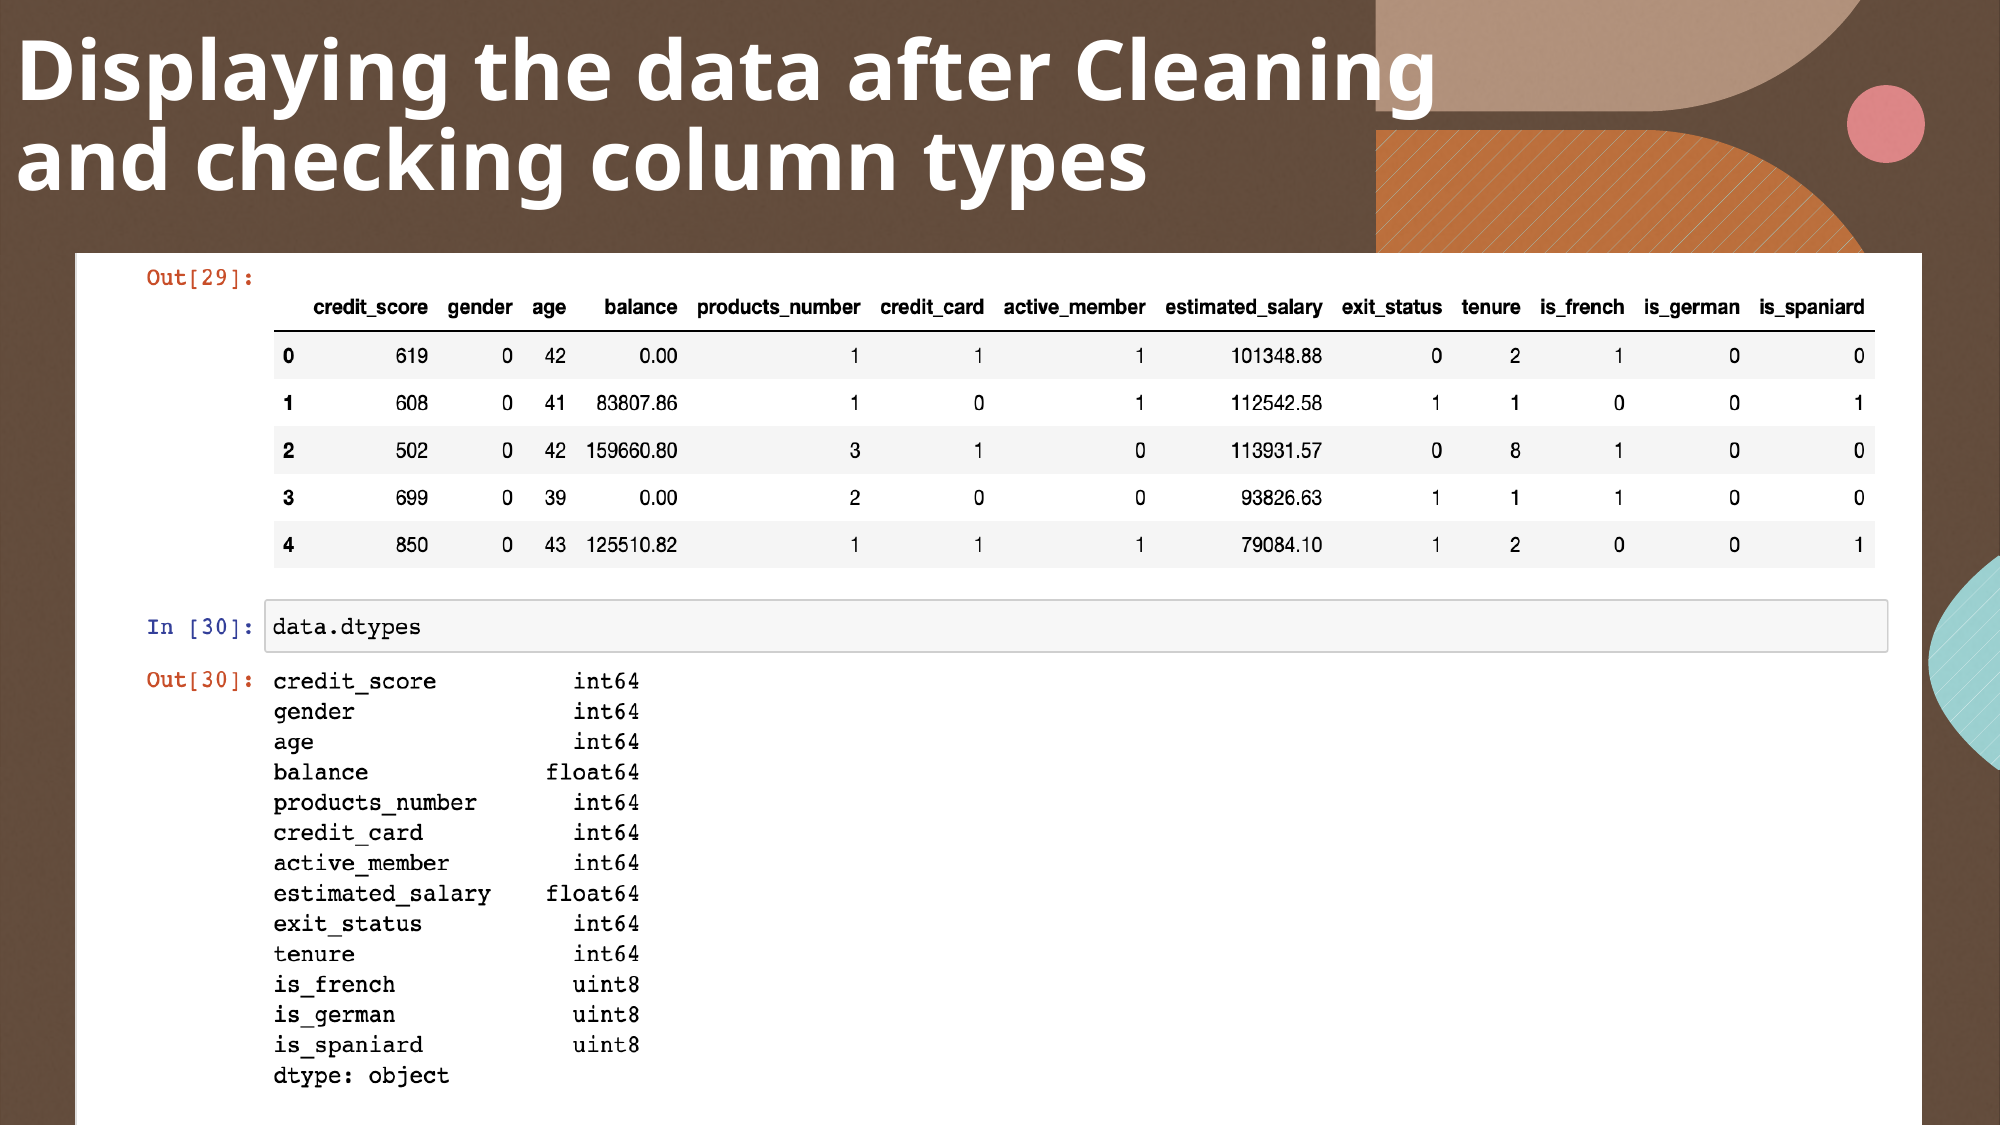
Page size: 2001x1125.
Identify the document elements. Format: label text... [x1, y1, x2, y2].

title Displaying the data after Cleaning and checking column types [0, 100, 1458, 216]
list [74, 253, 1922, 1125]
